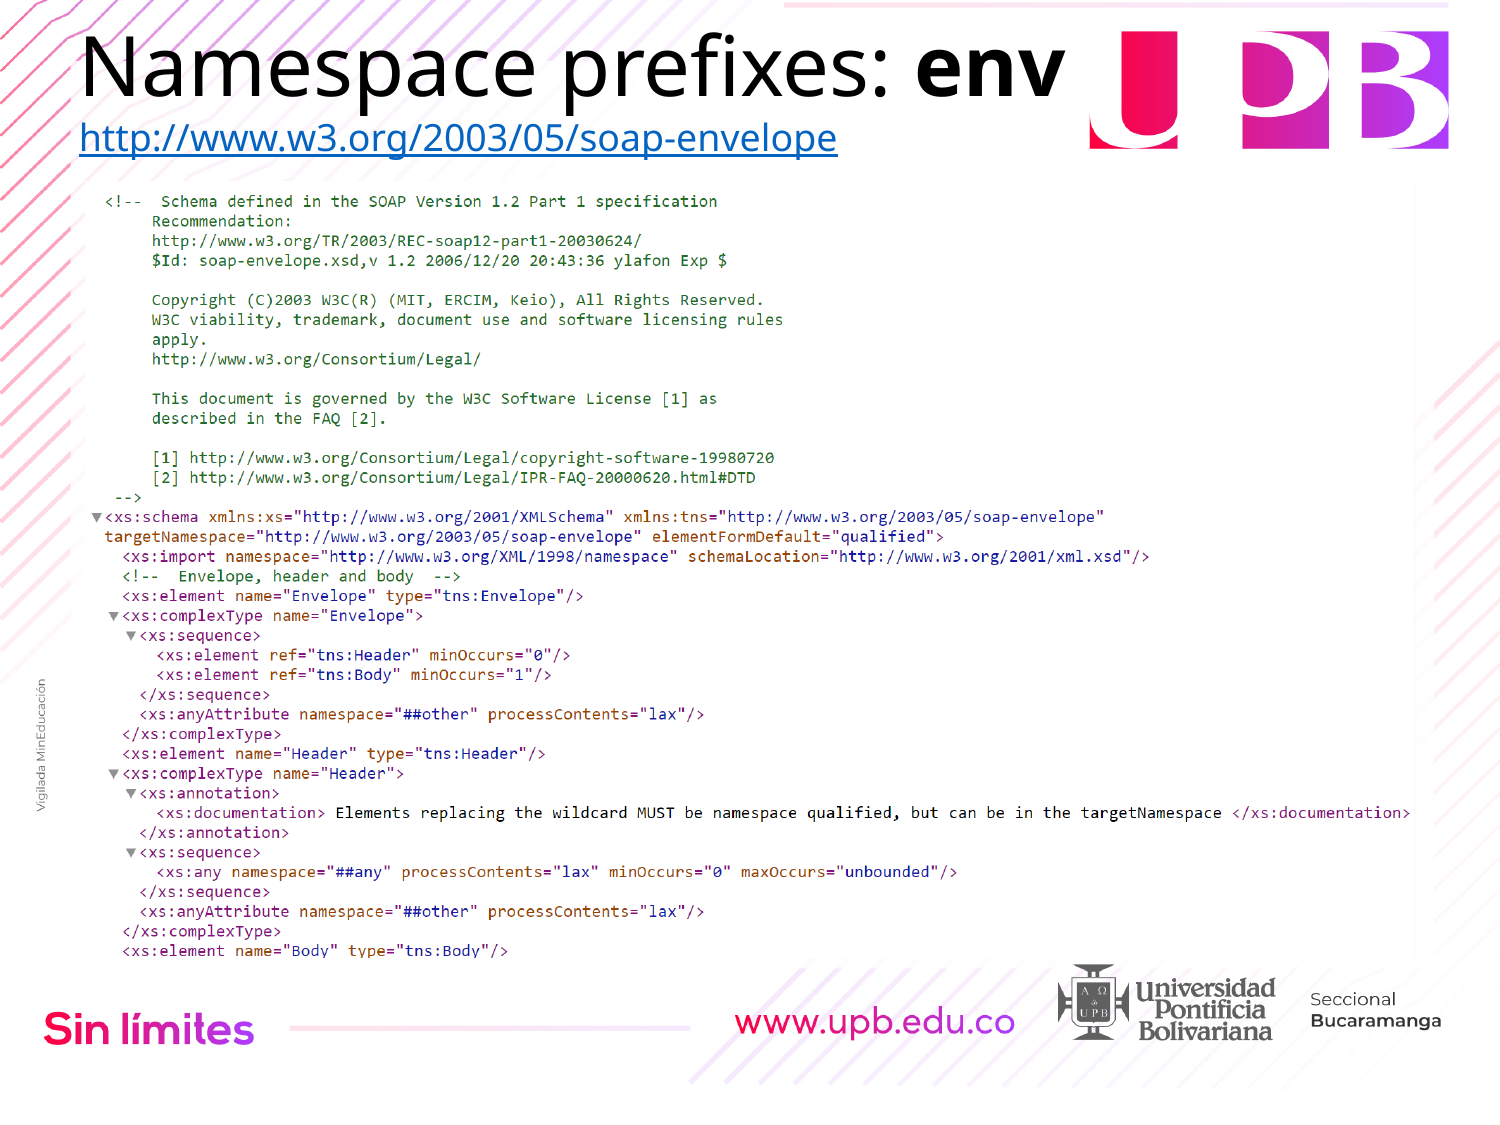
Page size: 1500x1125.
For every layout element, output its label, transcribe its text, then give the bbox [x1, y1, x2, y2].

title Namespace prefixes: env http://www.w3.org/2003/05/soap-envelope [63, 0, 1358, 192]
picture [0, 0, 1500, 1091]
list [84, 181, 1415, 958]
